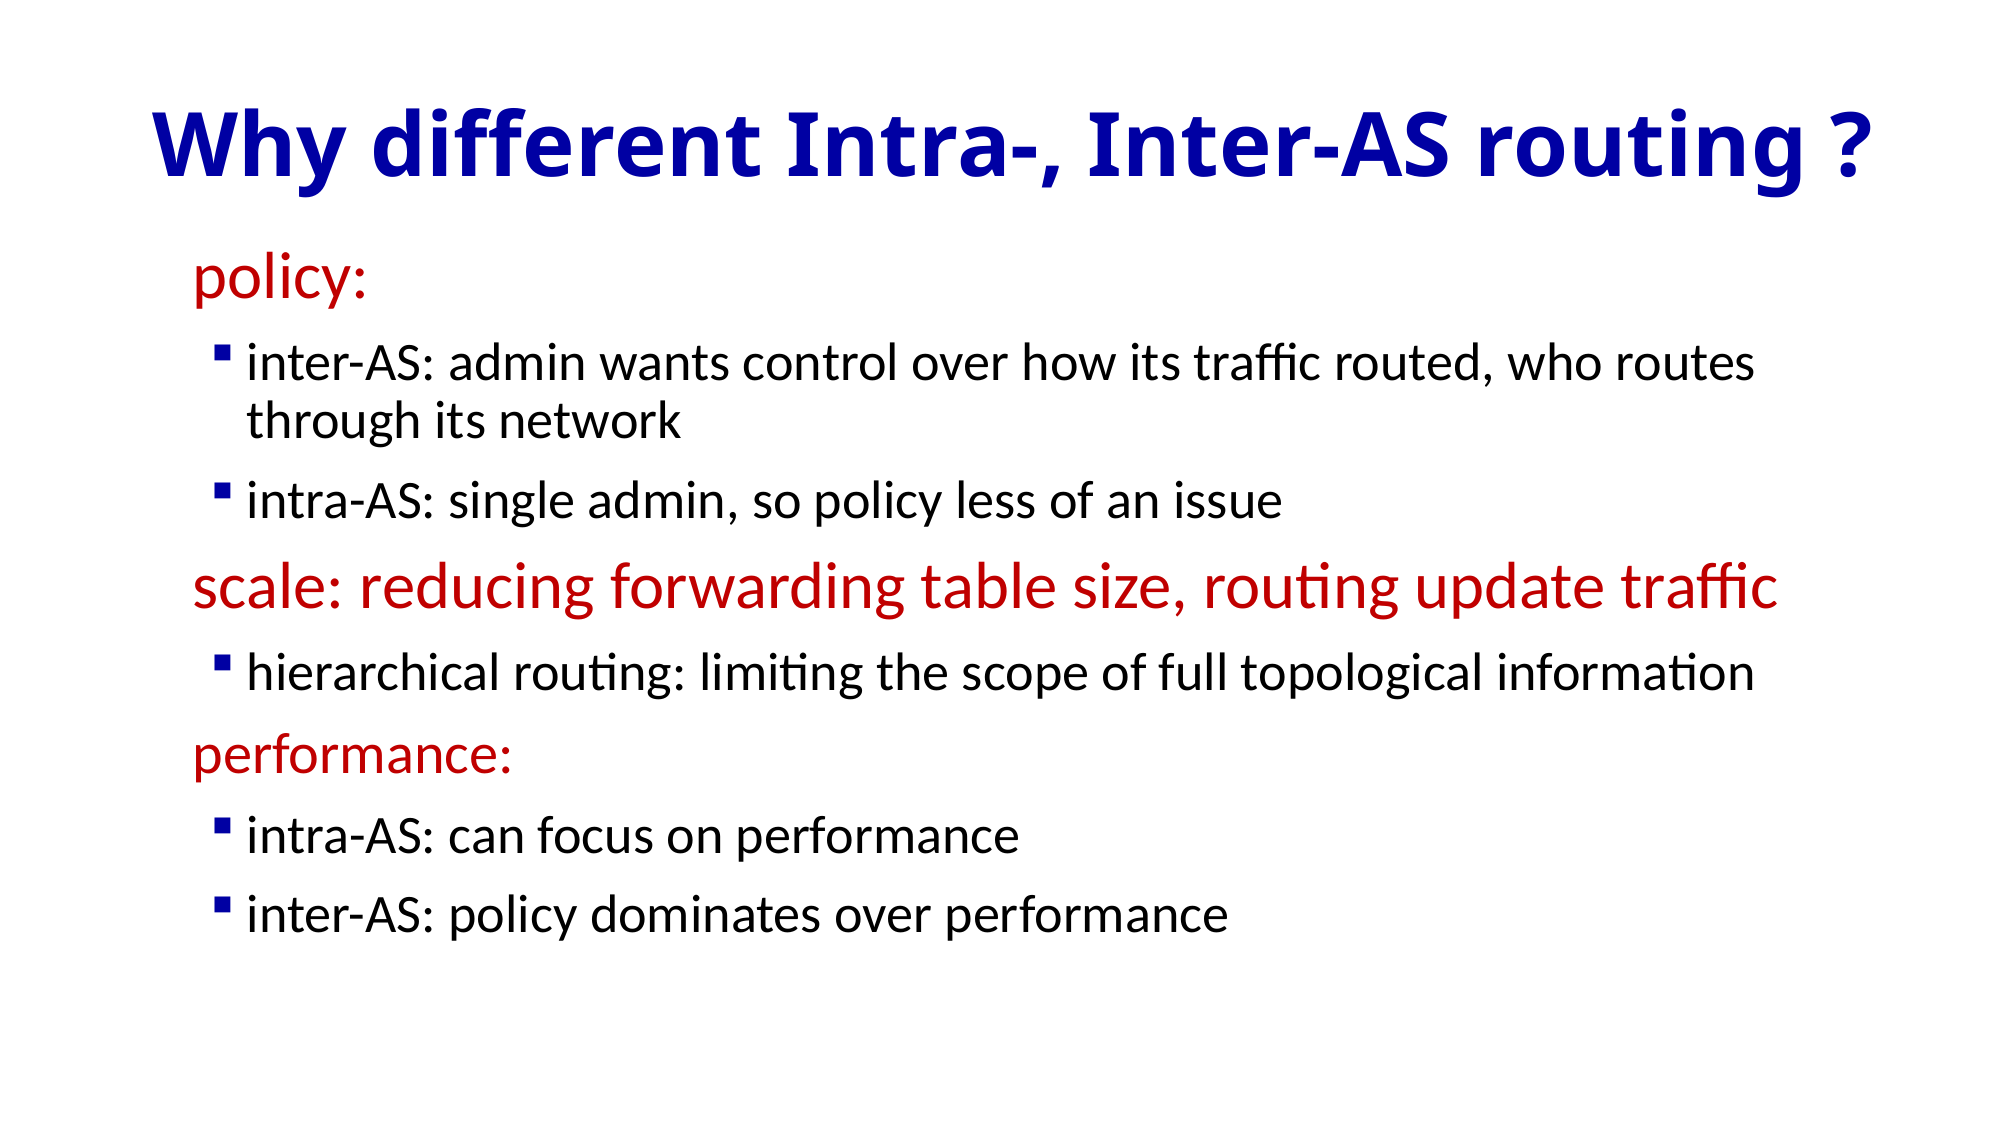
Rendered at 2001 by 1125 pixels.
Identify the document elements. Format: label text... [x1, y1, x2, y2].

title Why different Intra-, Inter-AS routing ? [137, 63, 1983, 211]
text_box policy: inter-AS: admin wants control over how its traffic routed, who routes through its network intra-AS: single admin, so policy less of an issue scale: reducing forwarding table size, routing update traffic hierarchical routing: limiting the scope of full topological information performance: intra-AS: can focus on performance inter-AS: policy dominates over performance [156, 233, 1849, 984]
